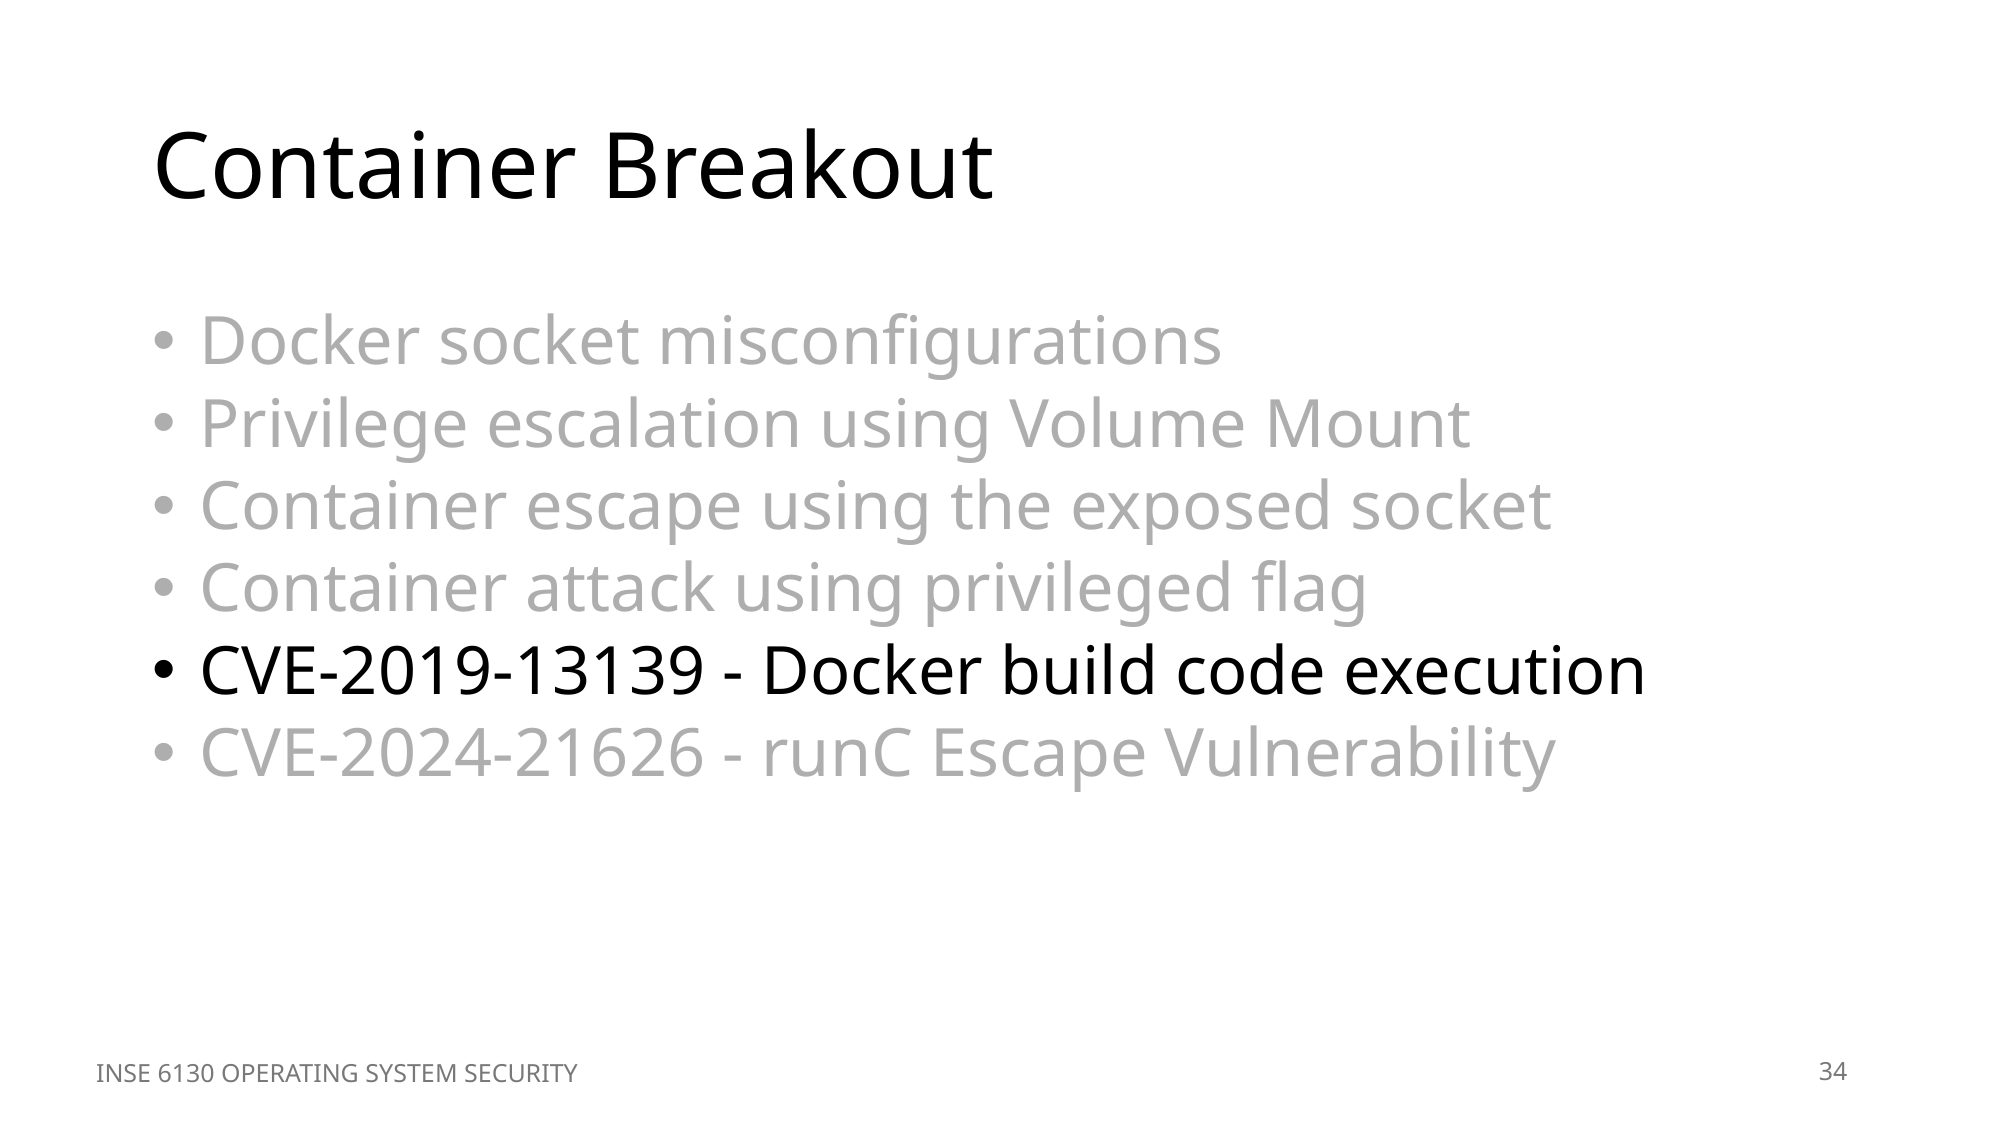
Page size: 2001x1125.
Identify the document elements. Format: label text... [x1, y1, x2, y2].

title Container Breakout [137, 59, 1863, 278]
slide_number 34 [1412, 1042, 1863, 1103]
footer INSE 6130 OPERATING SYSTEM SECURITY [0, 1042, 675, 1103]
list Docker socket misconfigurations Privilege escalation using Volume Mount Container escape using the exposed socket Container attack using privileged flag CVE-2019-13139 - Docker build code execution CVE-2024-21626 - runC Escape Vulnerability [137, 299, 1863, 1014]
